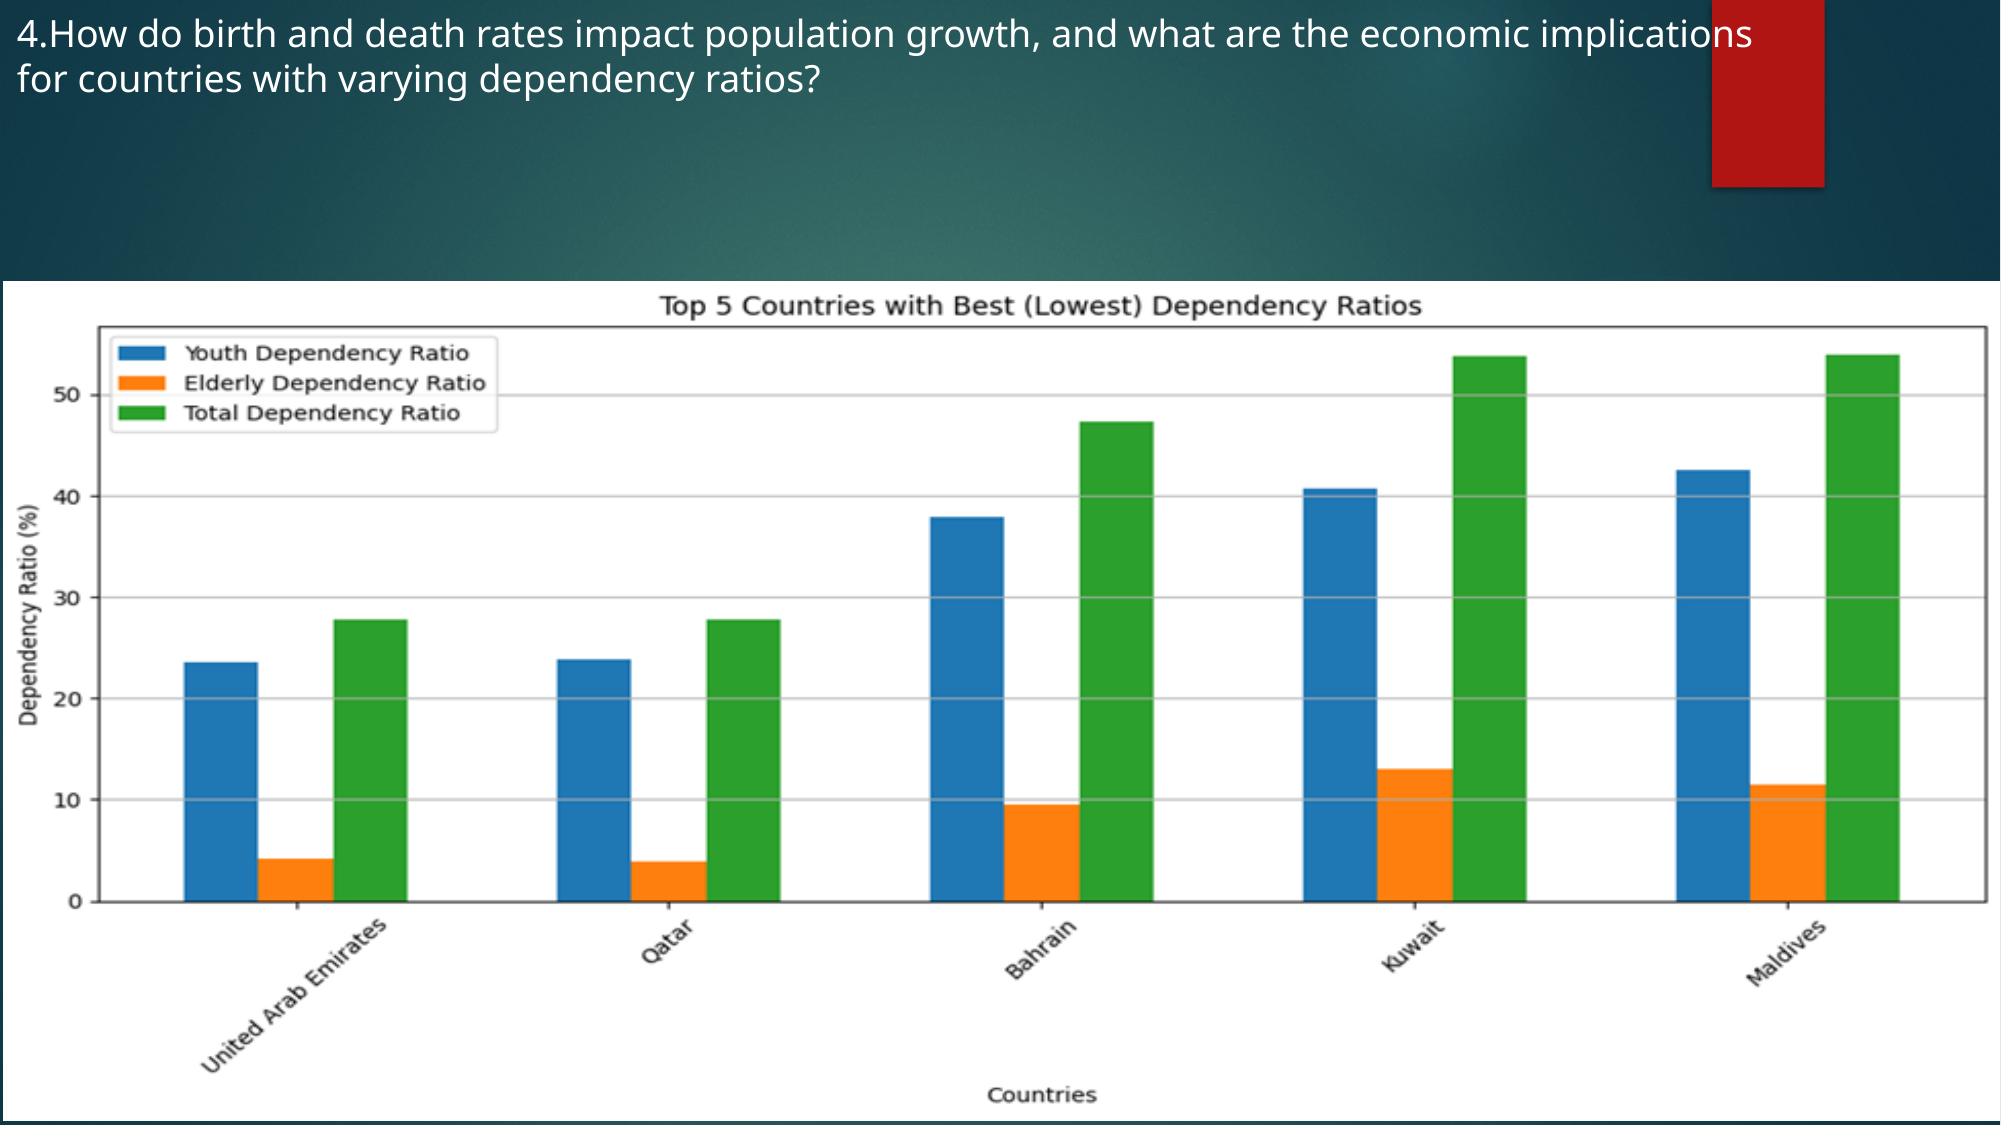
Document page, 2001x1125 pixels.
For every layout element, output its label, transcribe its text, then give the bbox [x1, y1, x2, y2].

text_box 4.How do birth and death rates impact population growth, and what are the economic implications for countries with varying dependency ratios? [1, 2, 1772, 281]
picture [0, 281, 2000, 1125]
